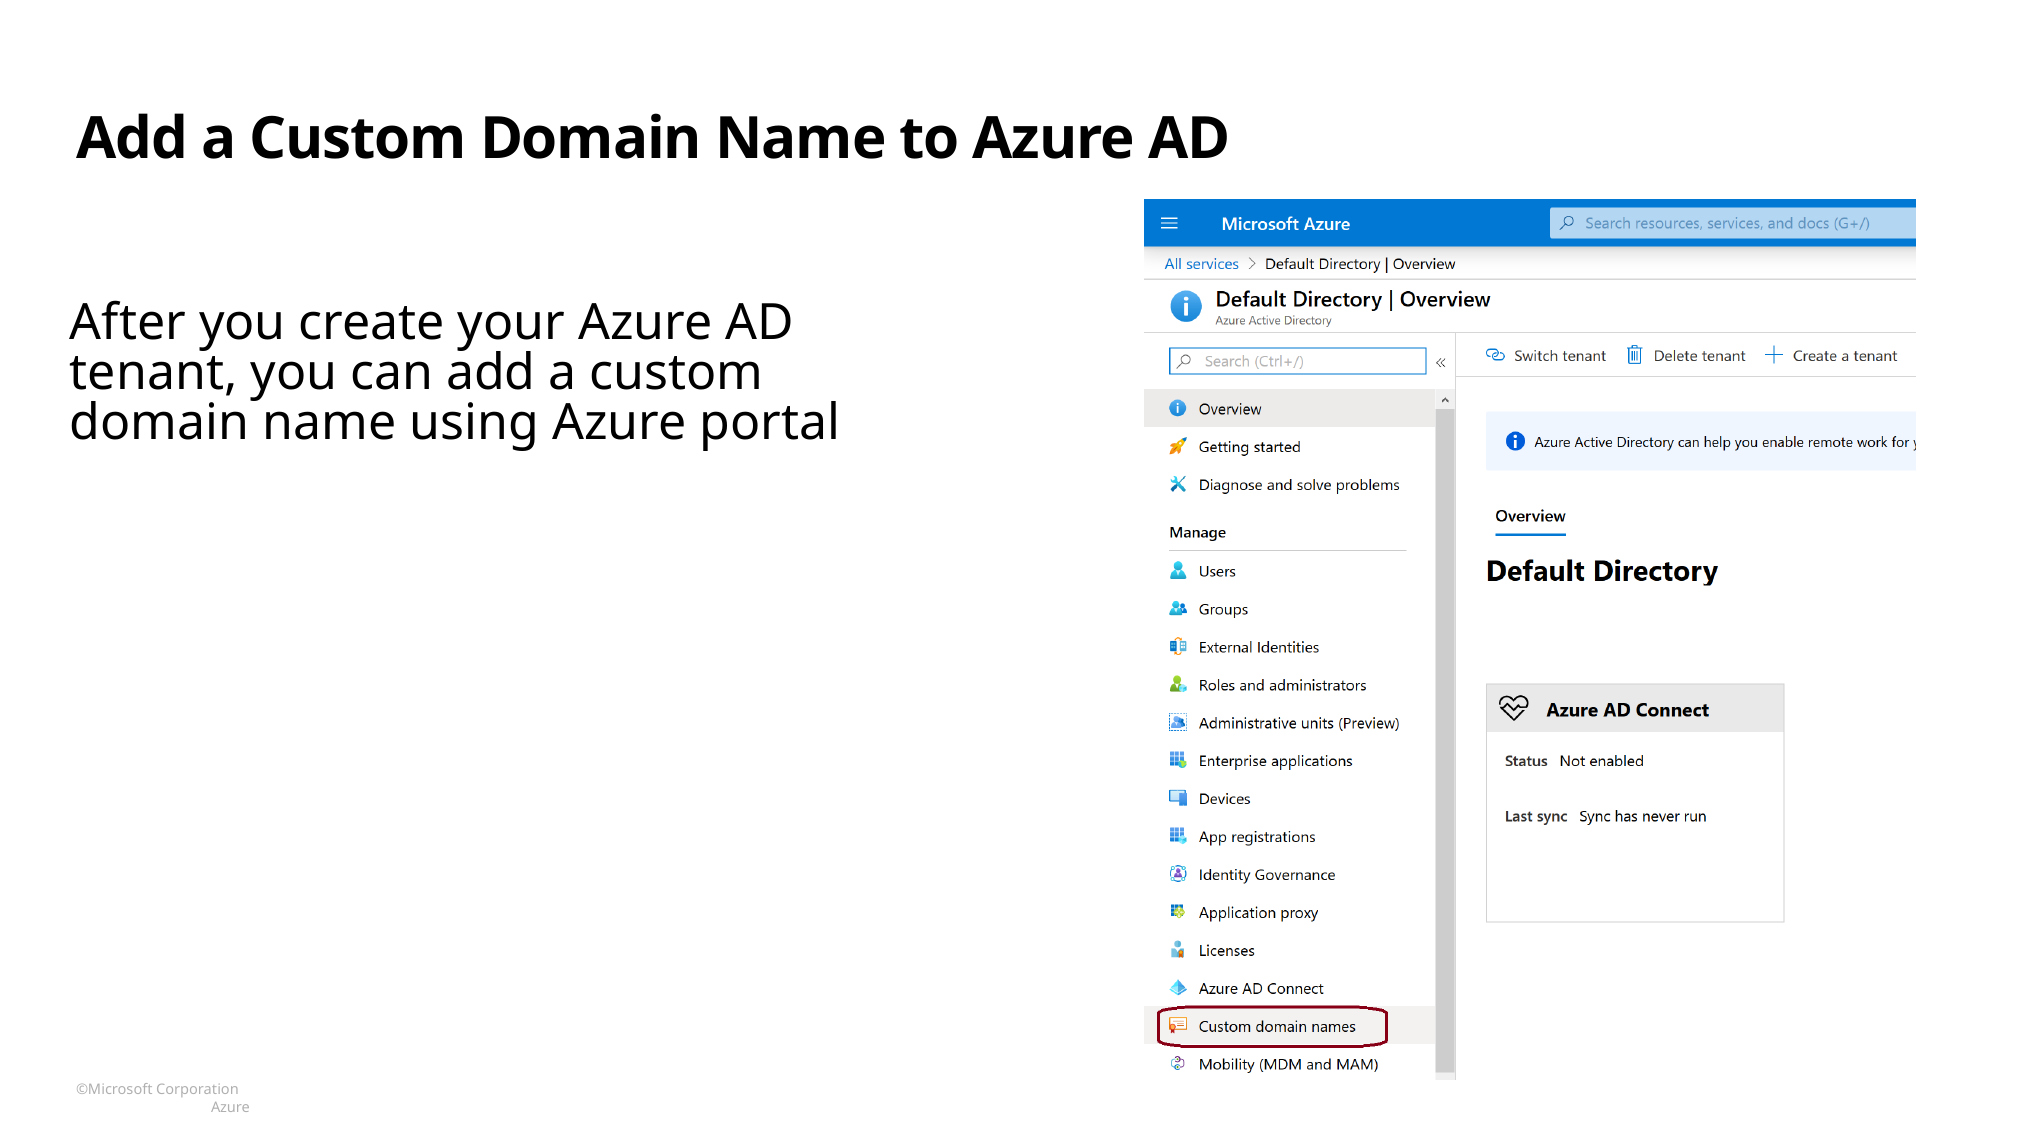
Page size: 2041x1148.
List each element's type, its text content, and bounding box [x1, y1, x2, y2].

title Add a Custom Domain Name to Azure AD [76, 103, 1969, 172]
list After you create your Azure AD tenant, you can add a custom domain name using Azure portal [70, 299, 930, 451]
picture [1144, 199, 1916, 1080]
